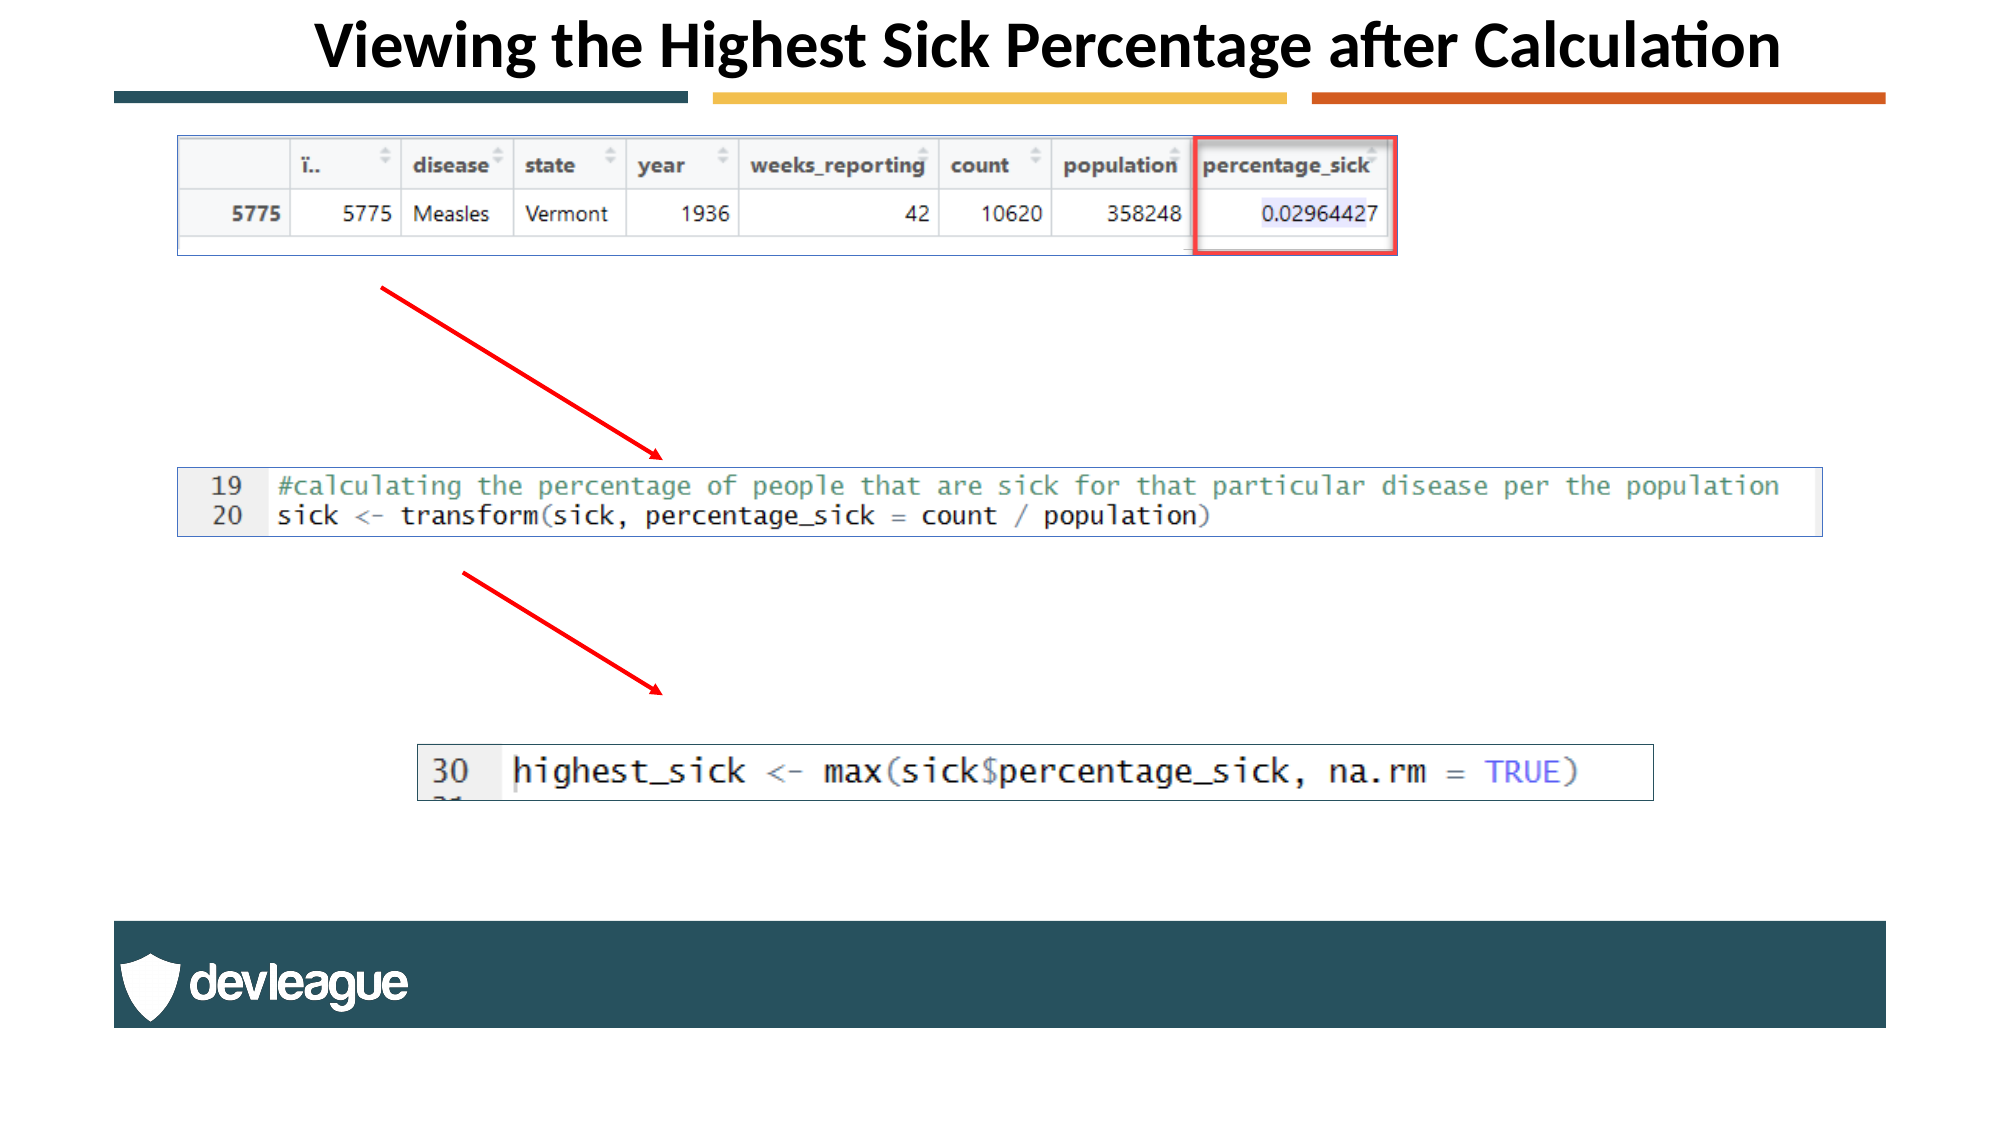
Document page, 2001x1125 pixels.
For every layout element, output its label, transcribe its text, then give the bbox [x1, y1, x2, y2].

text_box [462, 572, 663, 696]
picture [417, 743, 1654, 801]
picture [177, 467, 1823, 537]
text_box Viewing the Highest Sick Percentage after Calculation [299, 0, 1814, 89]
text_box [113, 90, 689, 104]
text_box [712, 91, 1288, 105]
text_box [1311, 91, 1887, 105]
picture [120, 953, 412, 1022]
text_box [113, 920, 1887, 1029]
picture [177, 135, 1398, 256]
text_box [381, 287, 663, 461]
